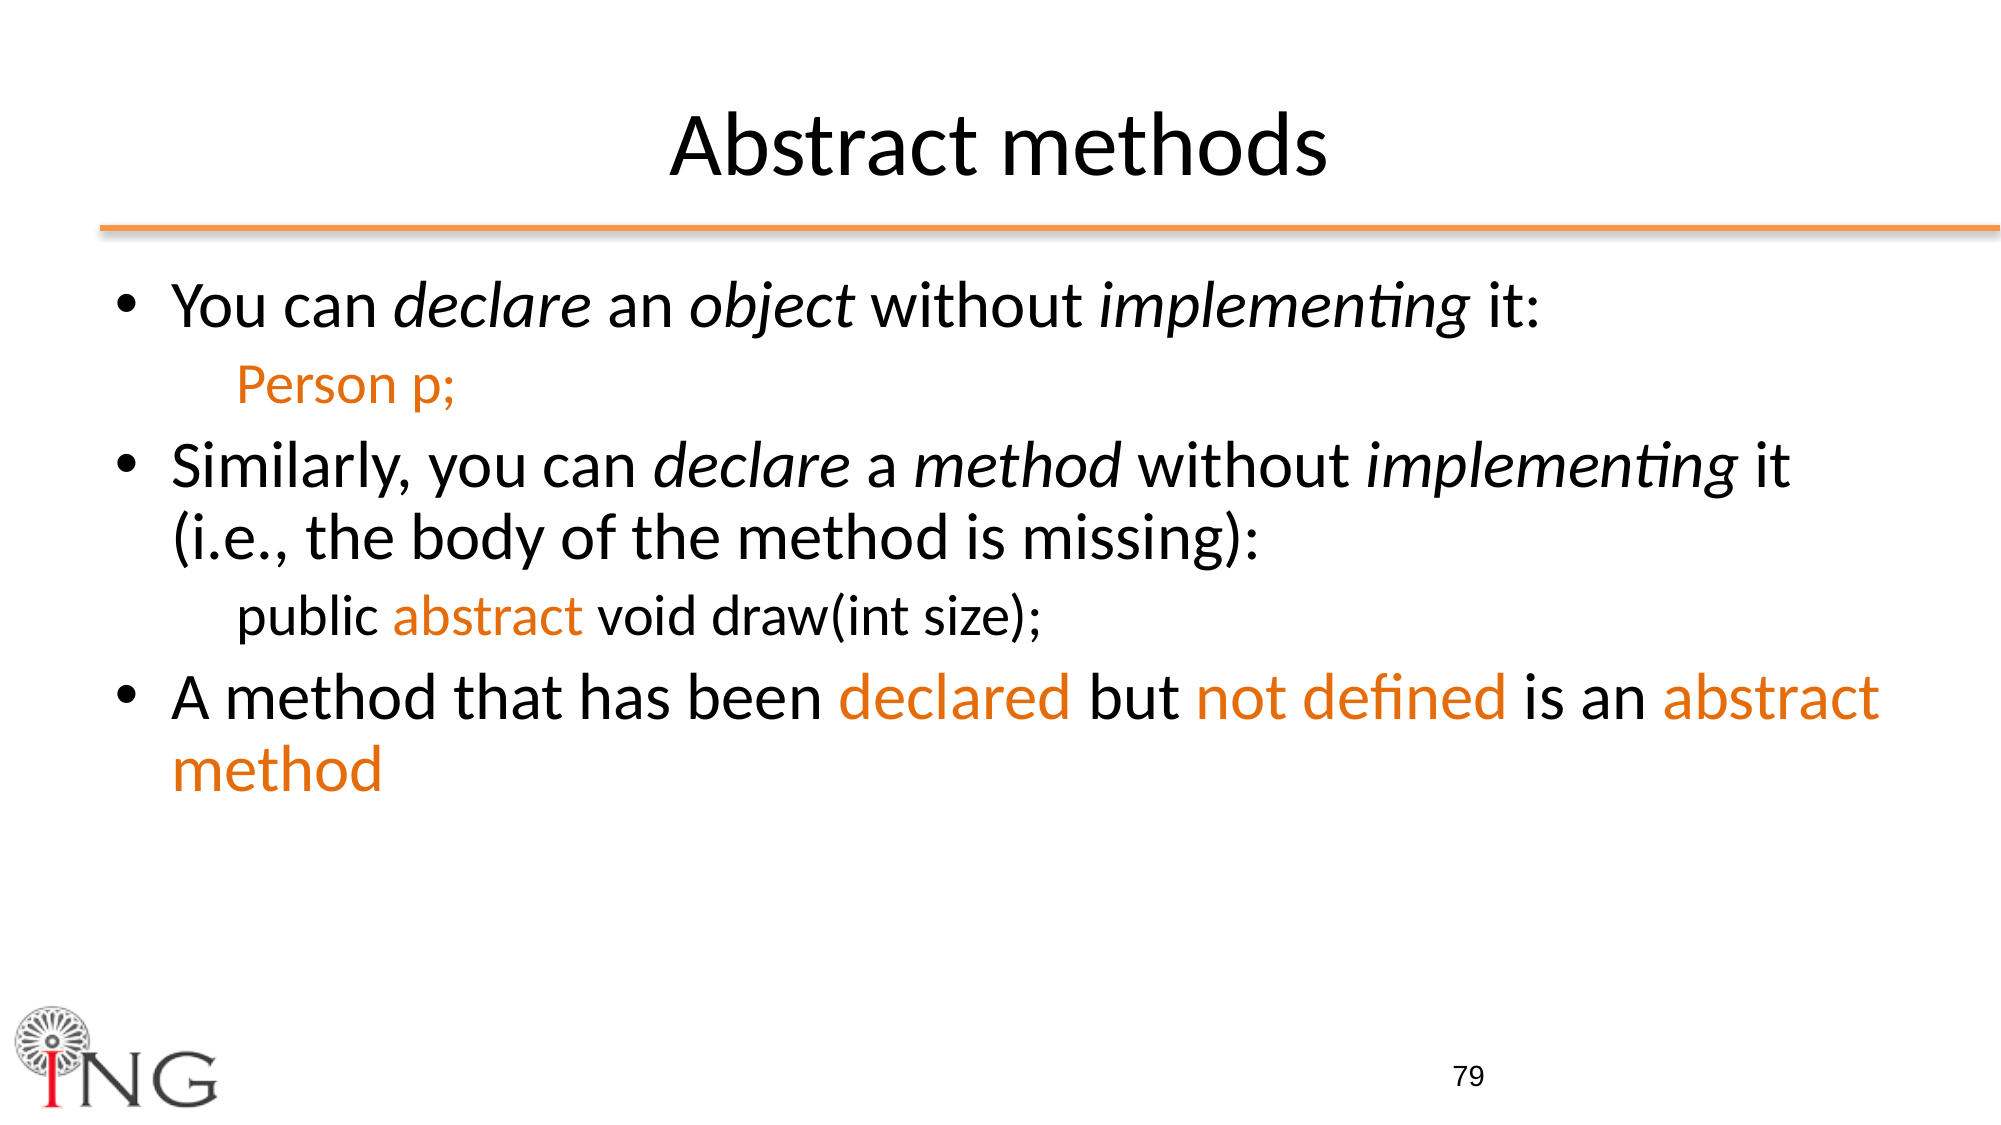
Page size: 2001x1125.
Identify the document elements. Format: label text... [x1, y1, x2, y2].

title Abstract methods [99, 45, 1900, 233]
text_box 79 [1437, 1049, 1750, 1125]
picture [0, 987, 244, 1125]
list You can declare an object without implementing it: Person p; Similarly, you can declare a method without implementing it (i.e., the body of the method is missing): public abstract void draw(int size); A method that has been declared but not defined is an abstract method [99, 262, 1900, 1005]
